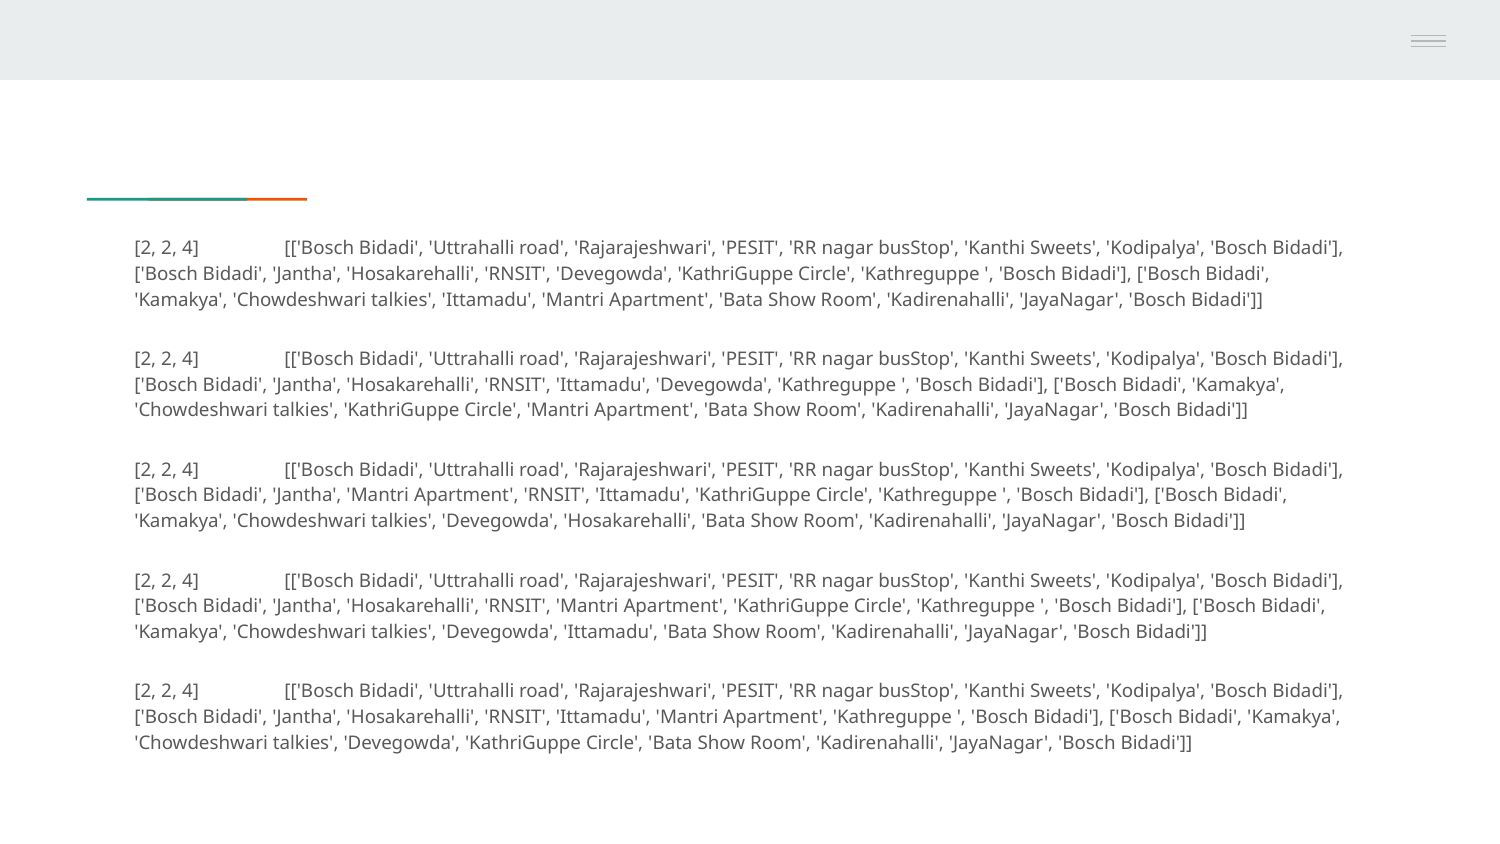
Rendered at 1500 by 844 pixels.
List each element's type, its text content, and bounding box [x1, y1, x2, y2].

list [2, 2, 4] [['Bosch Bidadi', 'Uttrahalli road', 'Rajarajeshwari', 'PESIT', 'RR nagar busStop', 'Kanthi Sweets', 'Kodipalya', 'Bosch Bidadi'], ['Bosch Bidadi', 'Jantha', 'Hosakarehalli', 'RNSIT', 'Devegowda', 'KathriGuppe Circle', 'Kathreguppe ', 'Bosch Bidadi'], ['Bosch Bidadi', 'Kamakya', 'Chowdeshwari talkies', 'Ittamadu', 'Mantri Apartment', 'Bata Show Room', 'Kadirenahalli', 'JayaNagar', 'Bosch Bidadi']] [2, 2, 4] [['Bosch Bidadi', 'Uttrahalli road', 'Rajarajeshwari', 'PESIT', 'RR nagar busStop', 'Kanthi Sweets', 'Kodipalya', 'Bosch Bidadi'], ['Bosch Bidadi', 'Jantha', 'Hosakarehalli', 'RNSIT', 'Ittamadu', 'Devegowda', 'Kathreguppe ', 'Bosch Bidadi'], ['Bosch Bidadi', 'Kamakya', 'Chowdeshwari talkies', 'KathriGuppe Circle', 'Mantri Apartment', 'Bata Show Room', 'Kadirenahalli', 'JayaNagar', 'Bosch Bidadi']] [2, 2, 4] [['Bosch Bidadi', 'Uttrahalli road', 'Rajarajeshwari', 'PESIT', 'RR nagar busStop', 'Kanthi Sweets', 'Kodipalya', 'Bosch Bidadi'], ['Bosch Bidadi', 'Jantha', 'Mantri Apartment', 'RNSIT', 'Ittamadu', 'KathriGuppe Circle', 'Kathreguppe ', 'Bosch Bidadi'], ['Bosch Bidadi', 'Kamakya', 'Chowdeshwari talkies', 'Devegowda', 'Hosakarehalli', 'Bata Show Room', 'Kadirenahalli', 'JayaNagar', 'Bosch Bidadi']] [2, 2, 4] [['Bosch Bidadi', 'Uttrahalli road', 'Rajarajeshwari', 'PESIT', 'RR nagar busStop', 'Kanthi Sweets', 'Kodipalya', 'Bosch Bidadi'], ['Bosch Bidadi', 'Jantha', 'Hosakarehalli', 'RNSIT', 'Mantri Apartment', 'KathriGuppe Circle', 'Kathreguppe ', 'Bosch Bidadi'], ['Bosch Bidadi', 'Kamakya', 'Chowdeshwari talkies', 'Devegowda', 'Ittamadu', 'Bata Show Room', 'Kadirenahalli', 'JayaNagar', 'Bosch Bidadi']] [2, 2, 4] [['Bosch Bidadi', 'Uttrahalli road', 'Rajarajeshwari', 'PESIT', 'RR nagar busStop', 'Kanthi Sweets', 'Kodipalya', 'Bosch Bidadi'], ['Bosch Bidadi', 'Jantha', 'Hosakarehalli', 'RNSIT', 'Ittamadu', 'Mantri Apartment', 'Kathreguppe ', 'Bosch Bidadi'], ['Bosch Bidadi', 'Kamakya', 'Chowdeshwari talkies', 'Devegowda', 'KathriGuppe Circle', 'Bata Show Room', 'Kadirenahalli', 'JayaNagar', 'Bosch Bidadi']] [119, 217, 1381, 844]
